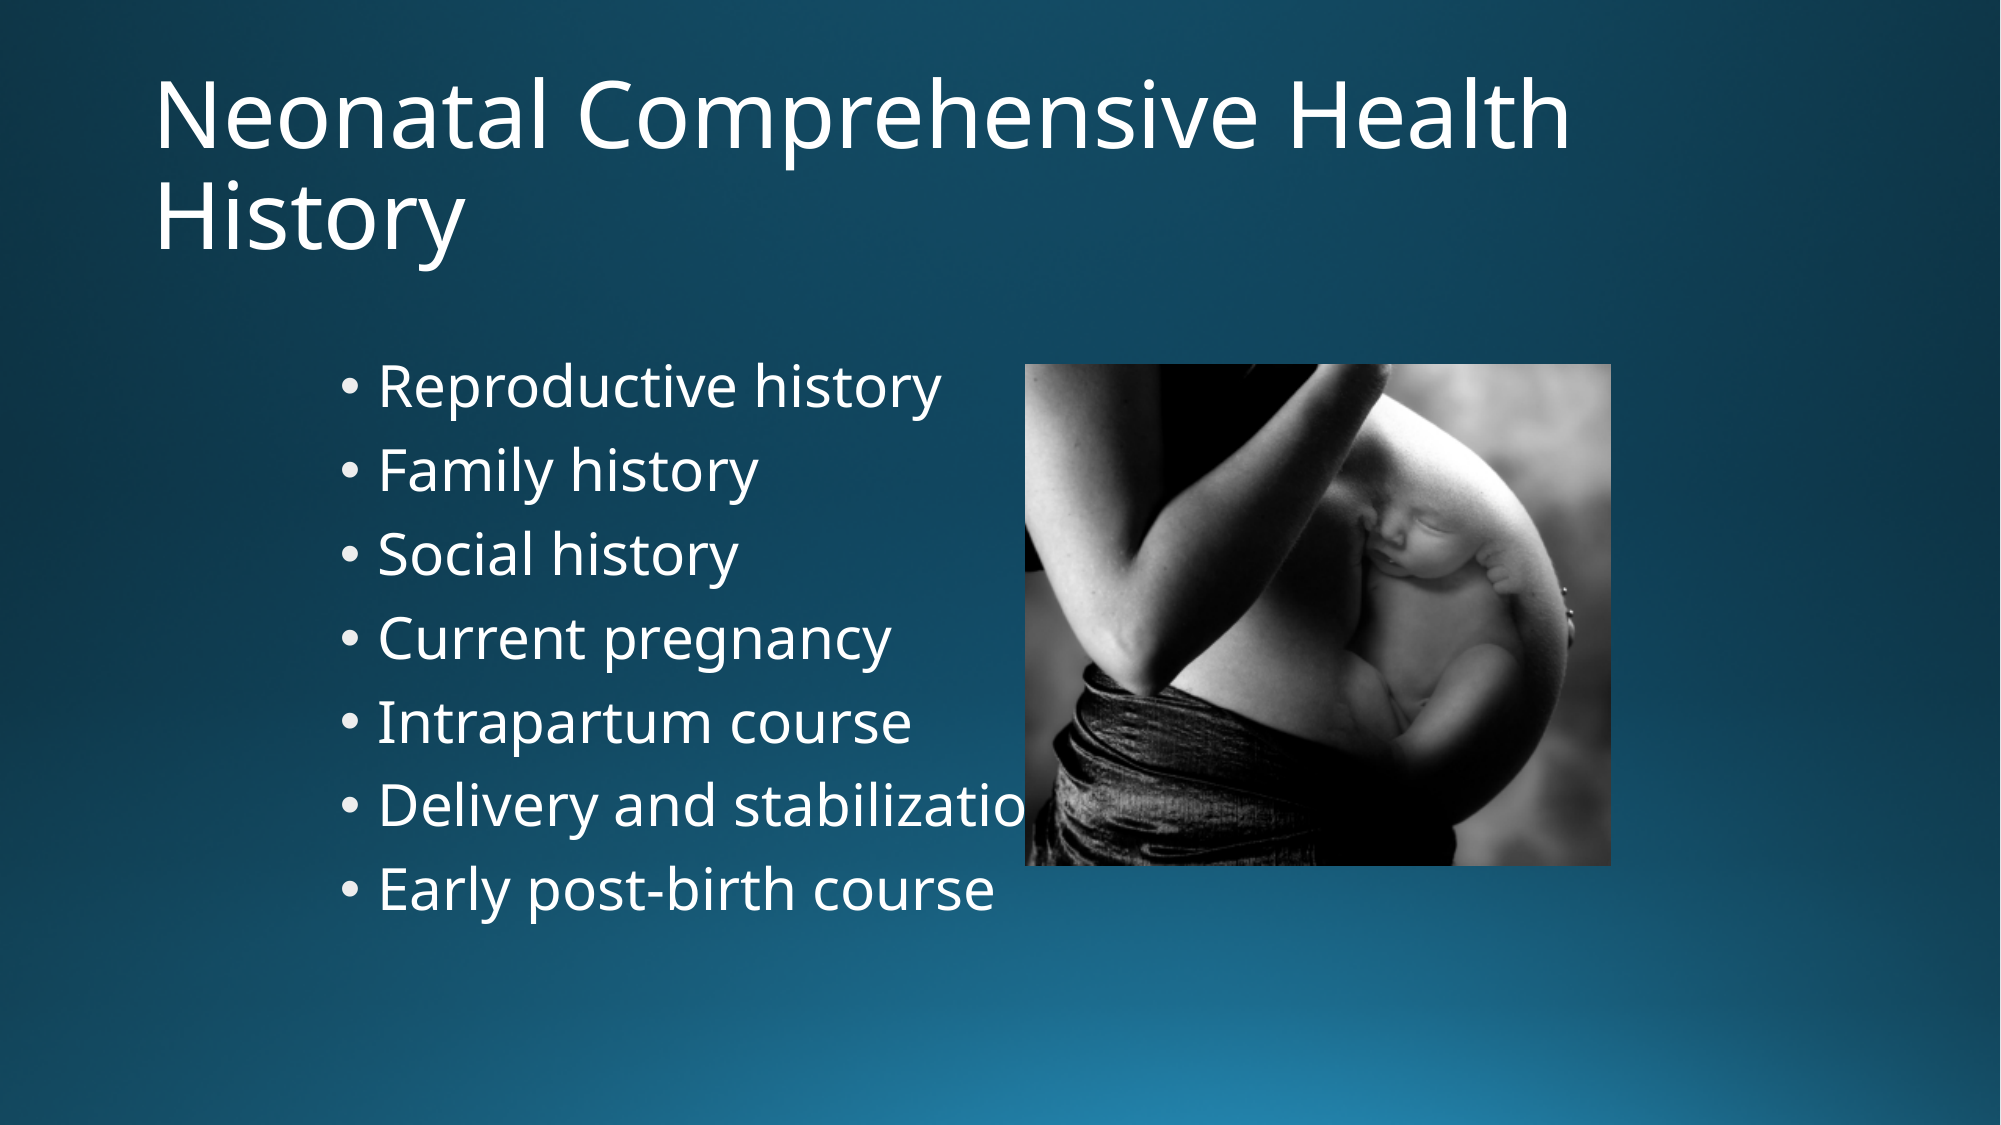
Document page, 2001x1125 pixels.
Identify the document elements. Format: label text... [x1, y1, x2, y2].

title Neonatal Comprehensive Health History [137, 59, 1863, 278]
list Reproductive history Family history Social history Current pregnancy Intrapartum course Delivery and stabilization Early post-birth course [324, 350, 1675, 1125]
picture [0, 0, 2001, 1125]
picture [1025, 364, 1611, 866]
